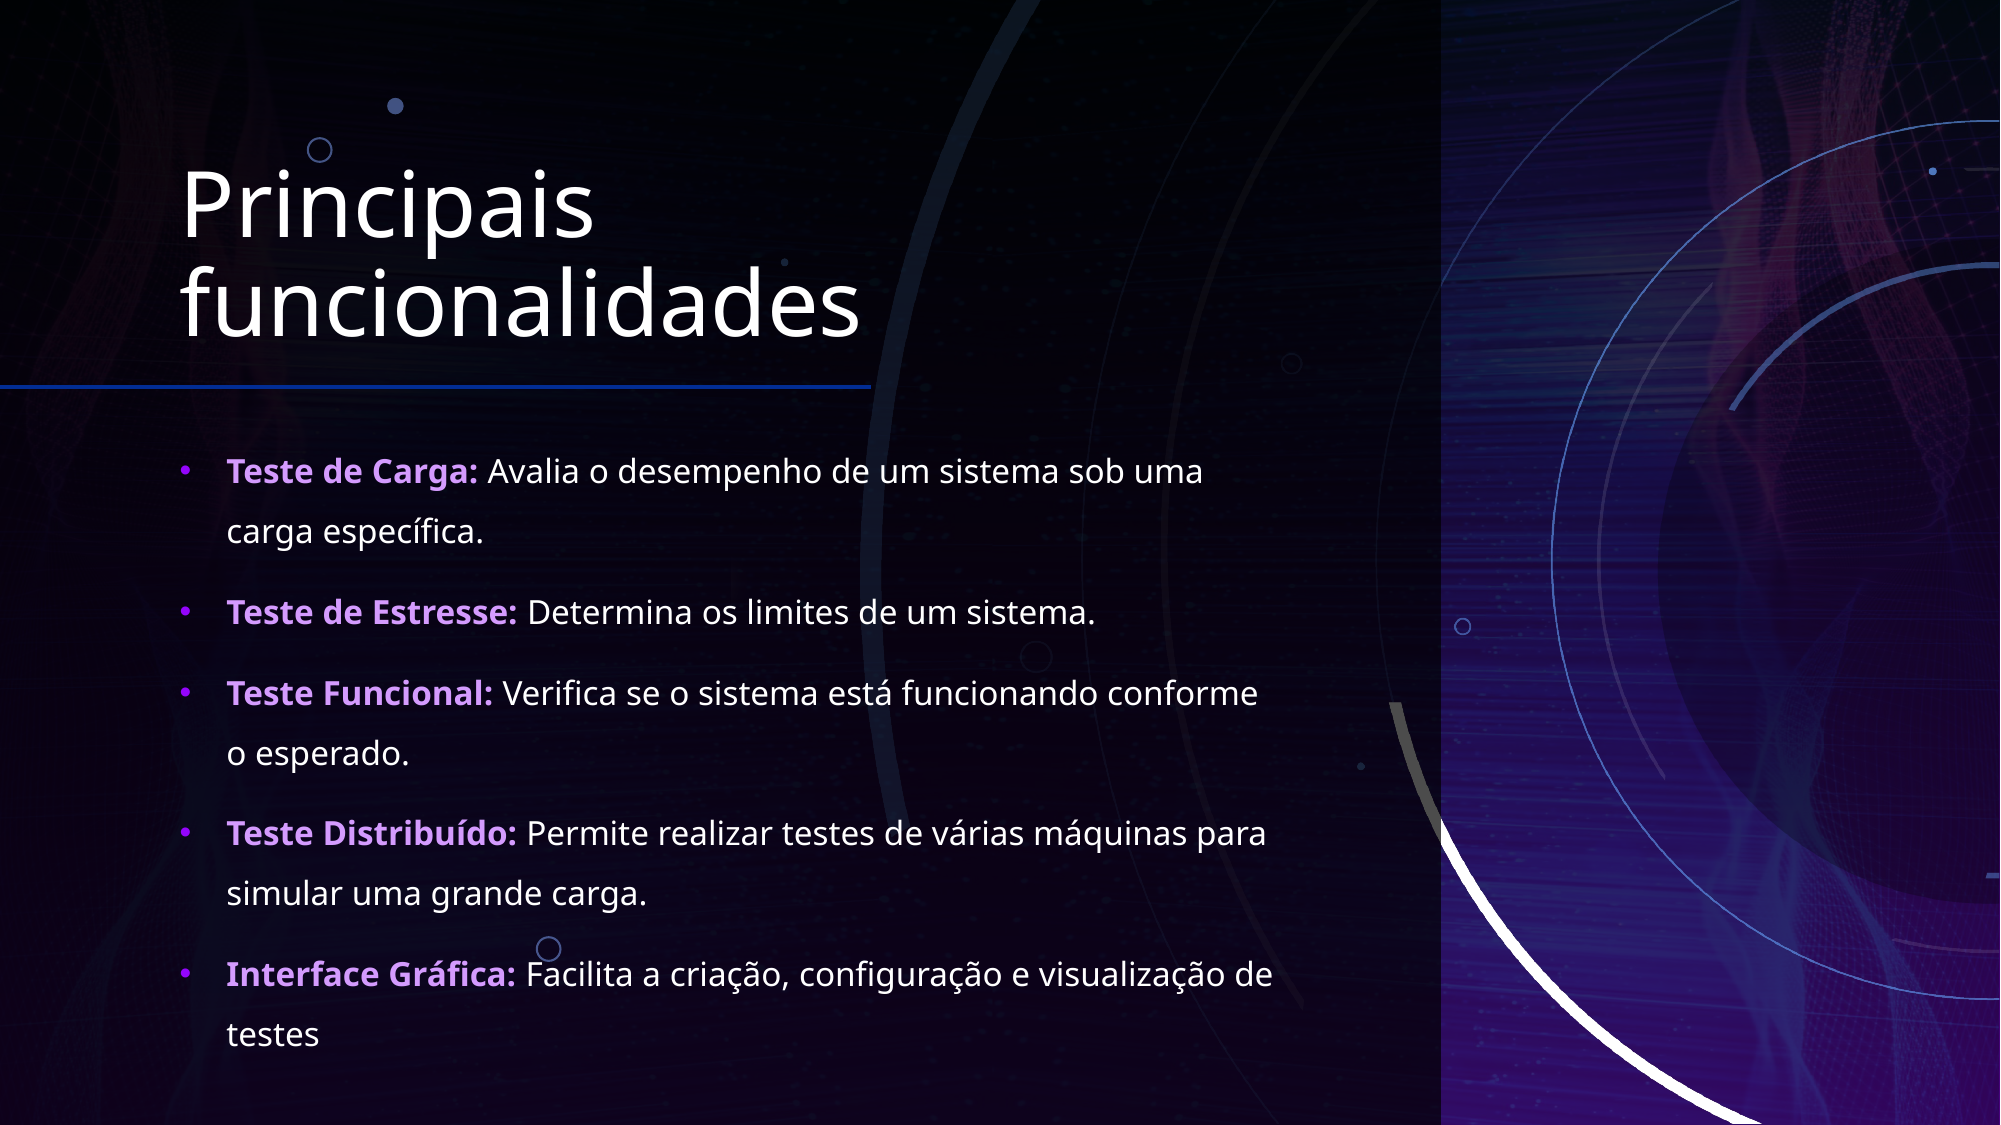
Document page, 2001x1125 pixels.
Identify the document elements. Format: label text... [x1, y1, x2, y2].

list Teste de Carga: Avalia o desempenho de um sistema sob uma carga específica. Teste de Estresse: Determina os limites de um sistema. Teste Funcional: Verifica se o sistema está funcionando conforme o esperado. Teste Distribuído: Permite realizar testes de várias máquinas para simular uma grande carga. Interface Gráfica: Facilita a criação, configuração e visualização de testes [164, 423, 1295, 904]
picture [730, 0, 2000, 1124]
title Principais funcionalidades [164, 172, 1299, 364]
